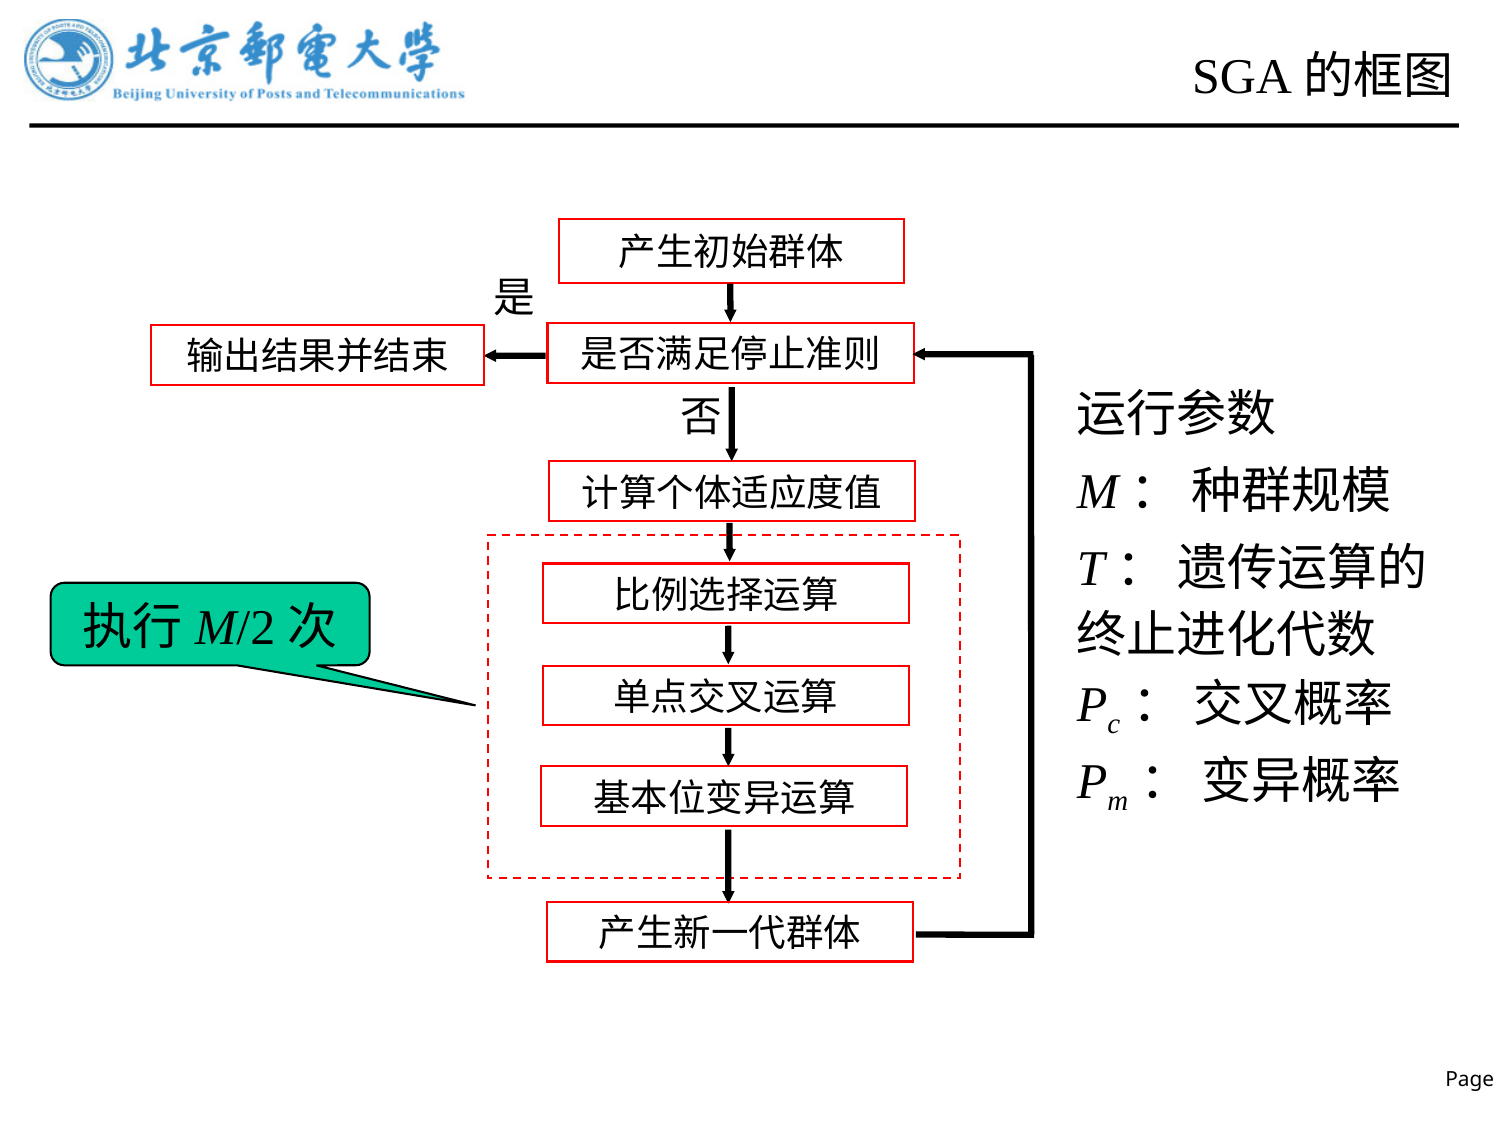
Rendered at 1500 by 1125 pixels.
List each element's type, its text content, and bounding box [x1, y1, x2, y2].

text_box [50, 218, 1032, 965]
title SGA的框图 [975, 16, 1469, 130]
text_box 运行参数 M： 种群规模 T： 遗传运算的终止进化代数 Pc： 交叉概率 Pm： 变异概率 [1062, 367, 1457, 824]
picture [23, 19, 467, 102]
